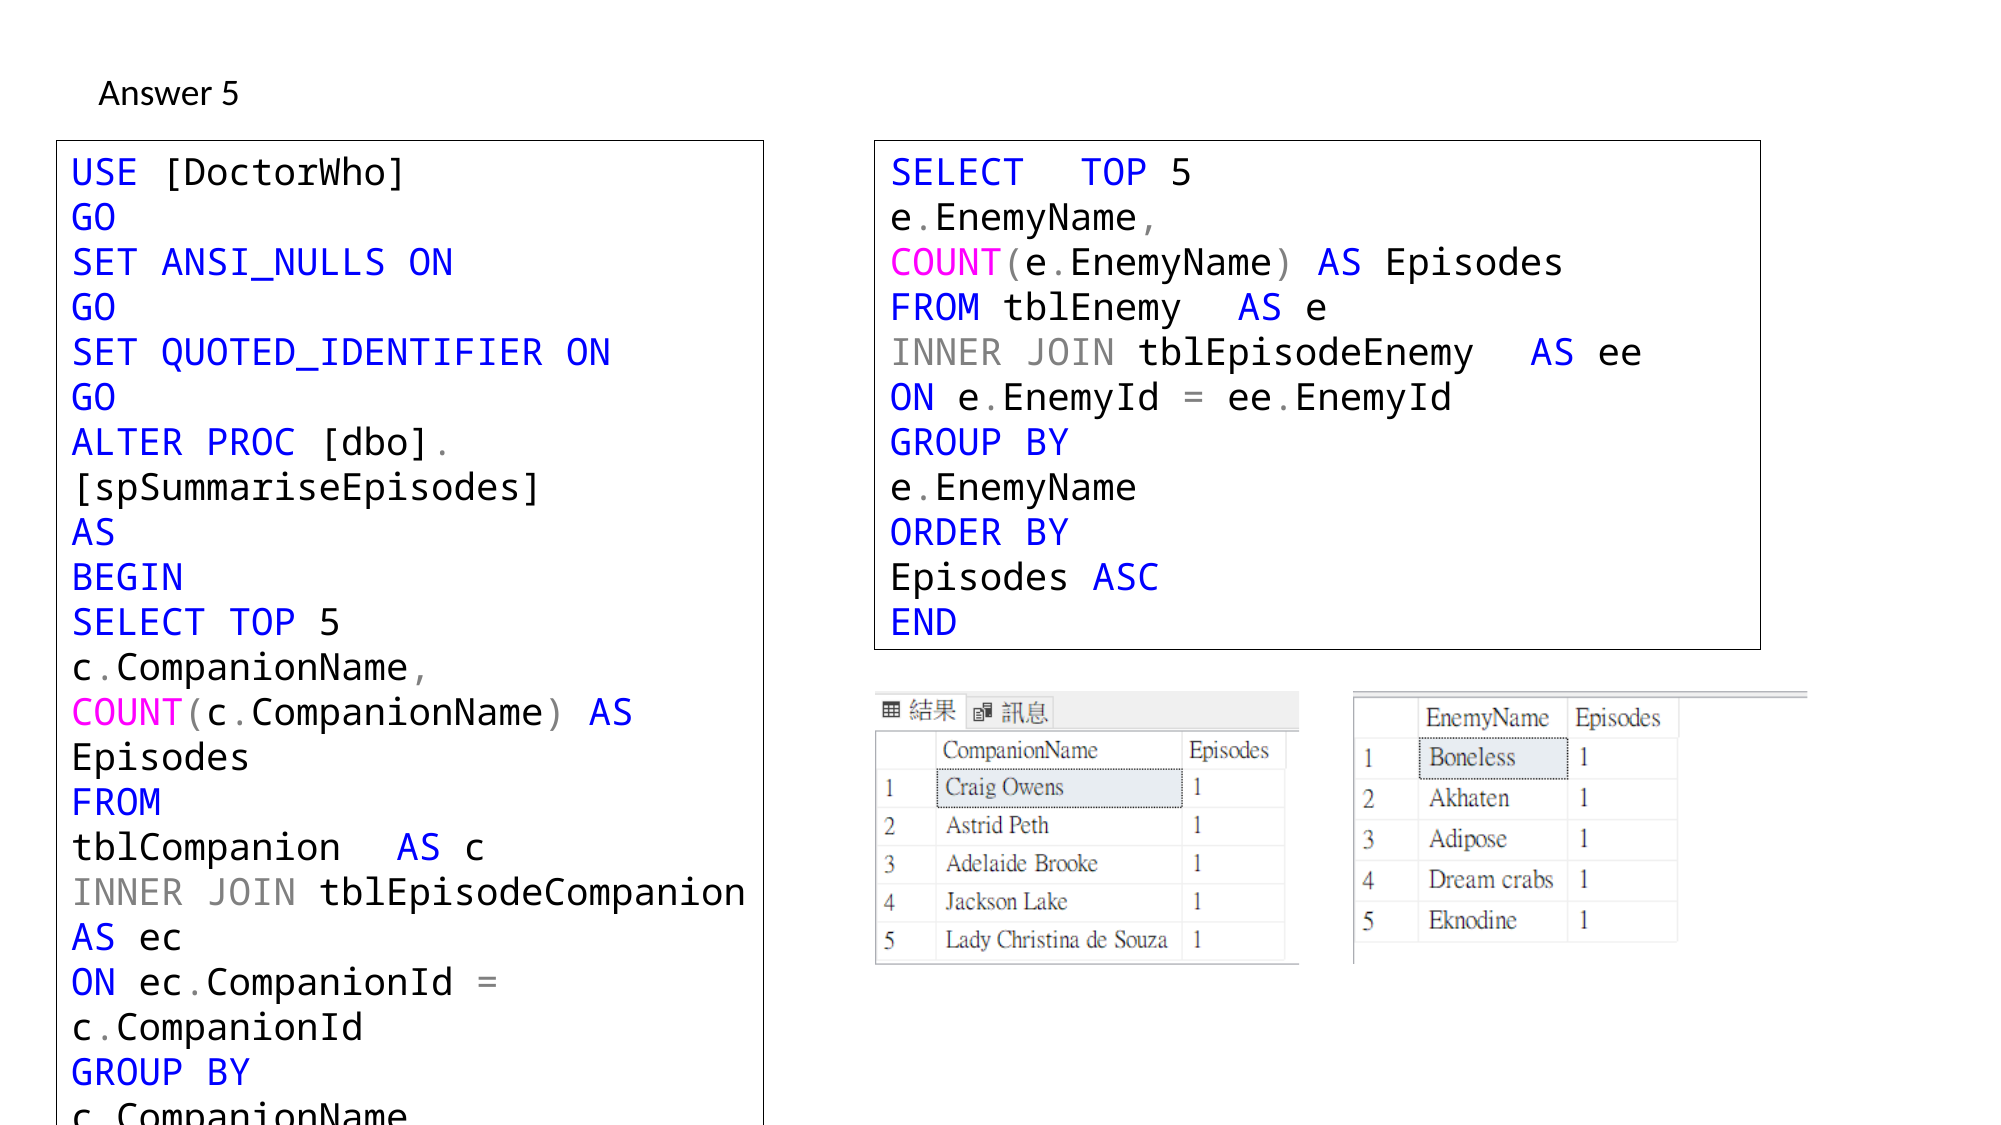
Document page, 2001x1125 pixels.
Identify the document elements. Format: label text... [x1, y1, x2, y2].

text_box USE [DoctorWho] GO SET ANSI_NULLS ON GO SET QUOTED_IDENTIFIER ON GO ALTER PROC [dbo].[spSummariseEpisodes] AS BEGIN SELECT TOP 5 c.CompanionName, COUNT(c.CompanionName) AS Episodes FROM tblCompanion AS c INNER JOIN tblEpisodeCompanion AS ec ON ec.CompanionId = c.CompanionId GROUP BY c.CompanionName ORDER BY Episodes ASC [56, 140, 764, 1125]
text_box Answer 5 [83, 60, 256, 121]
picture [874, 691, 1300, 965]
text_box SELECT TOP 5 e.EnemyName, COUNT(e.EnemyName) AS Episodes FROM tblEnemy AS e INNER JOIN tblEpisodeEnemy AS ee ON e.EnemyId = ee.EnemyId GROUP BY e.EnemyName ORDER BY Episodes ASC END [874, 140, 1761, 650]
picture [1353, 691, 1808, 965]
